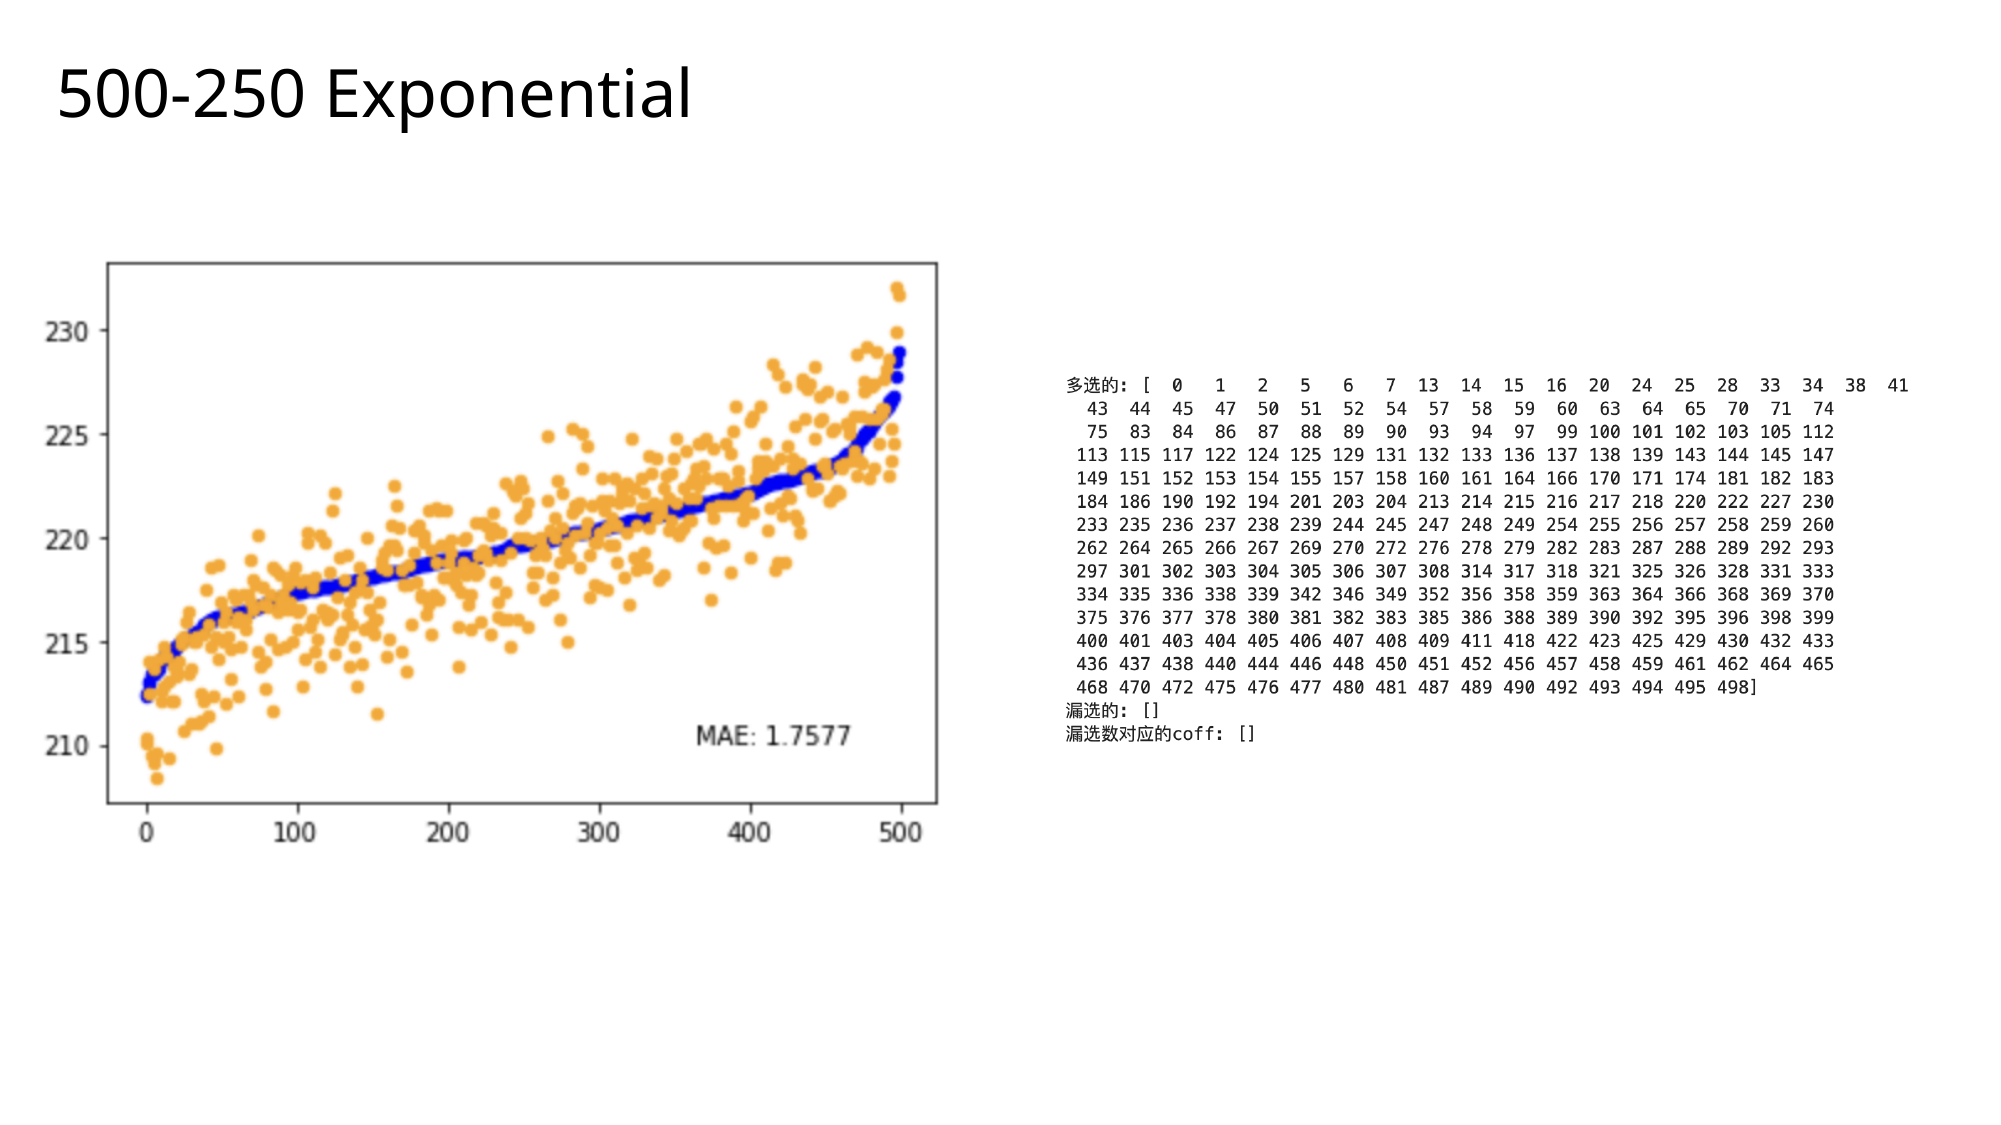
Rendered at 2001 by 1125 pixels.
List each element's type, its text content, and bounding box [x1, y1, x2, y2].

text_box 500-250 Exponential [41, 43, 1311, 138]
picture [19, 235, 986, 890]
picture [1057, 370, 1922, 755]
